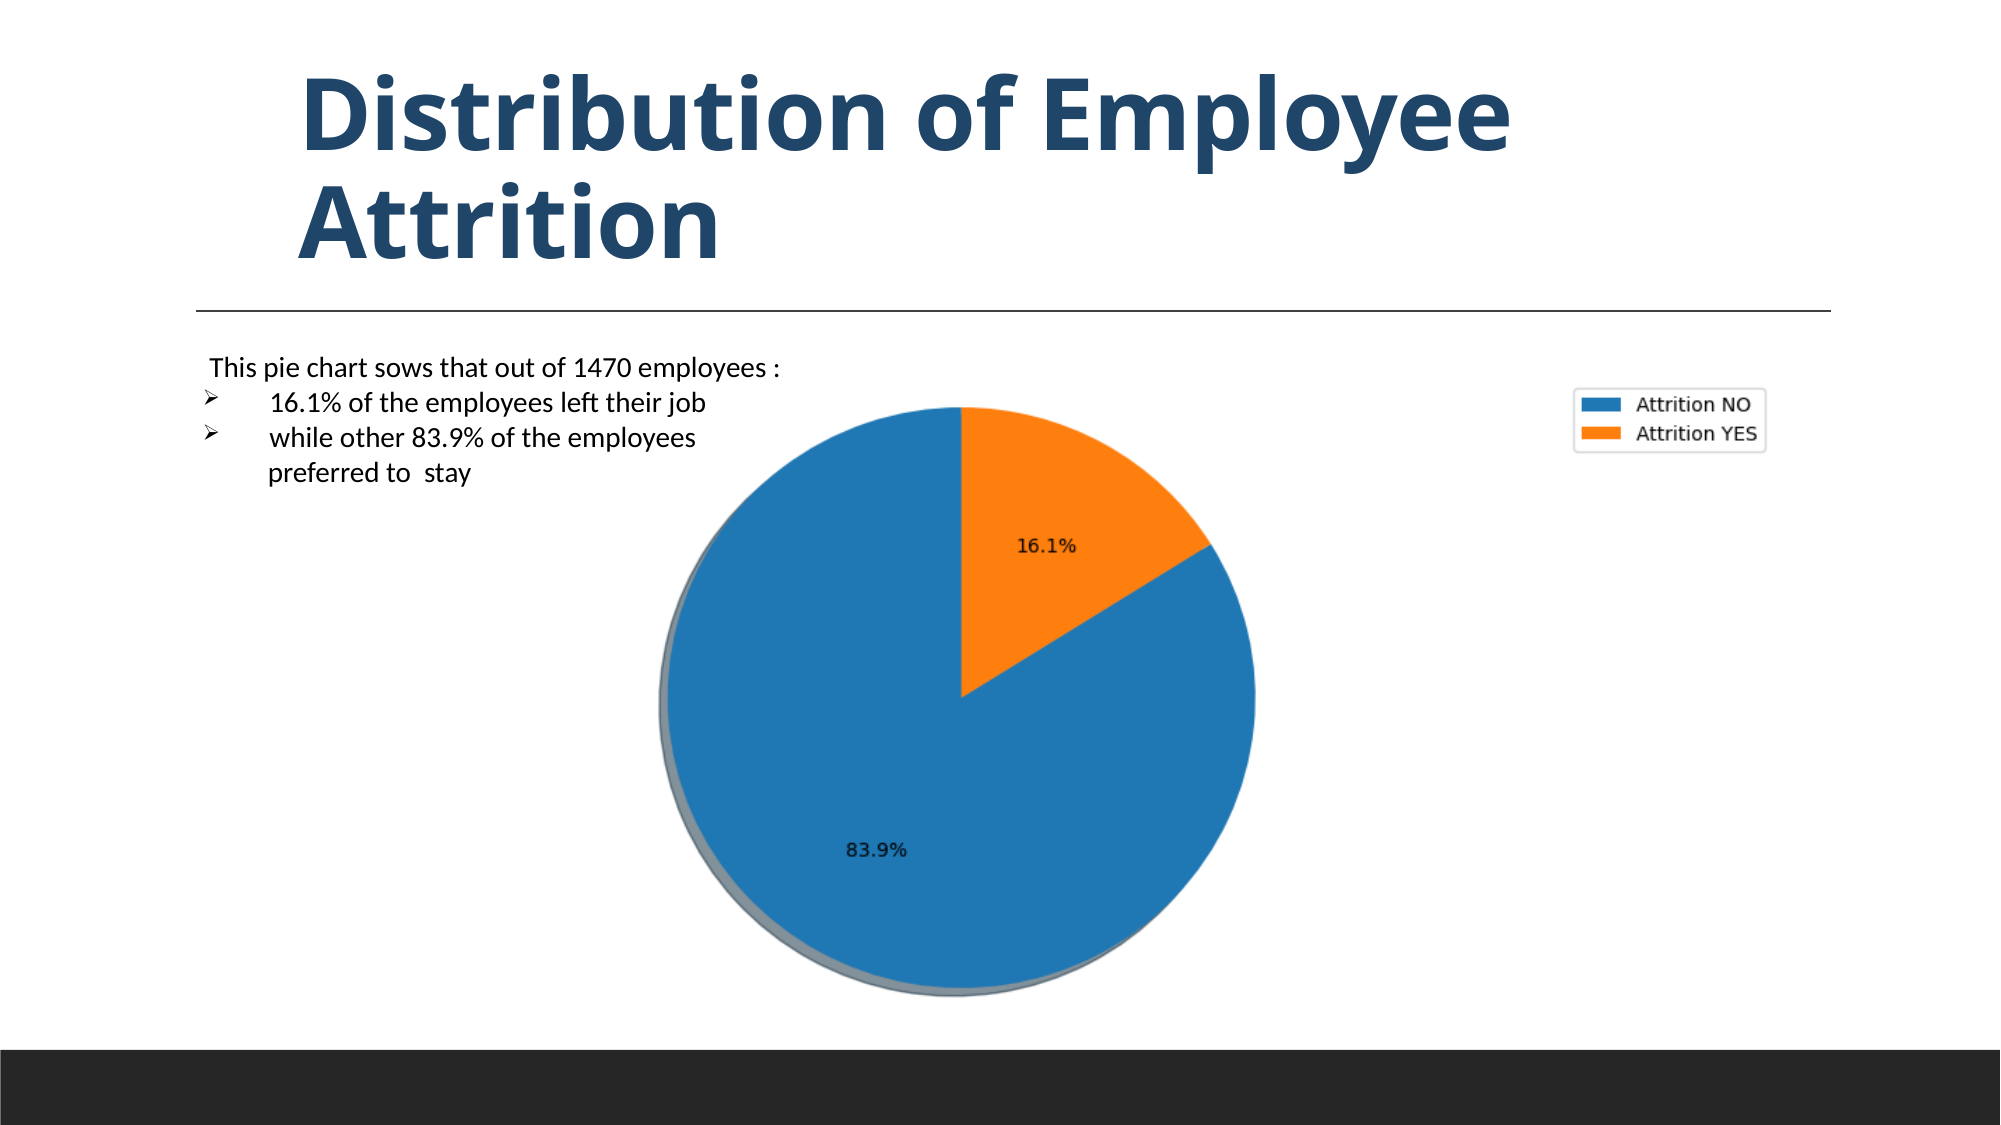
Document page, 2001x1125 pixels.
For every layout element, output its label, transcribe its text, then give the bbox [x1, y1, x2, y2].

text_box This pie chart sows that out of 1470 employees : 16.1% of the employees left their job while other 83.9% of the employees preferred to stay [188, 340, 253, 496]
title Distribution of Employee Attrition [283, 49, 1934, 288]
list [256, 312, 1790, 1032]
